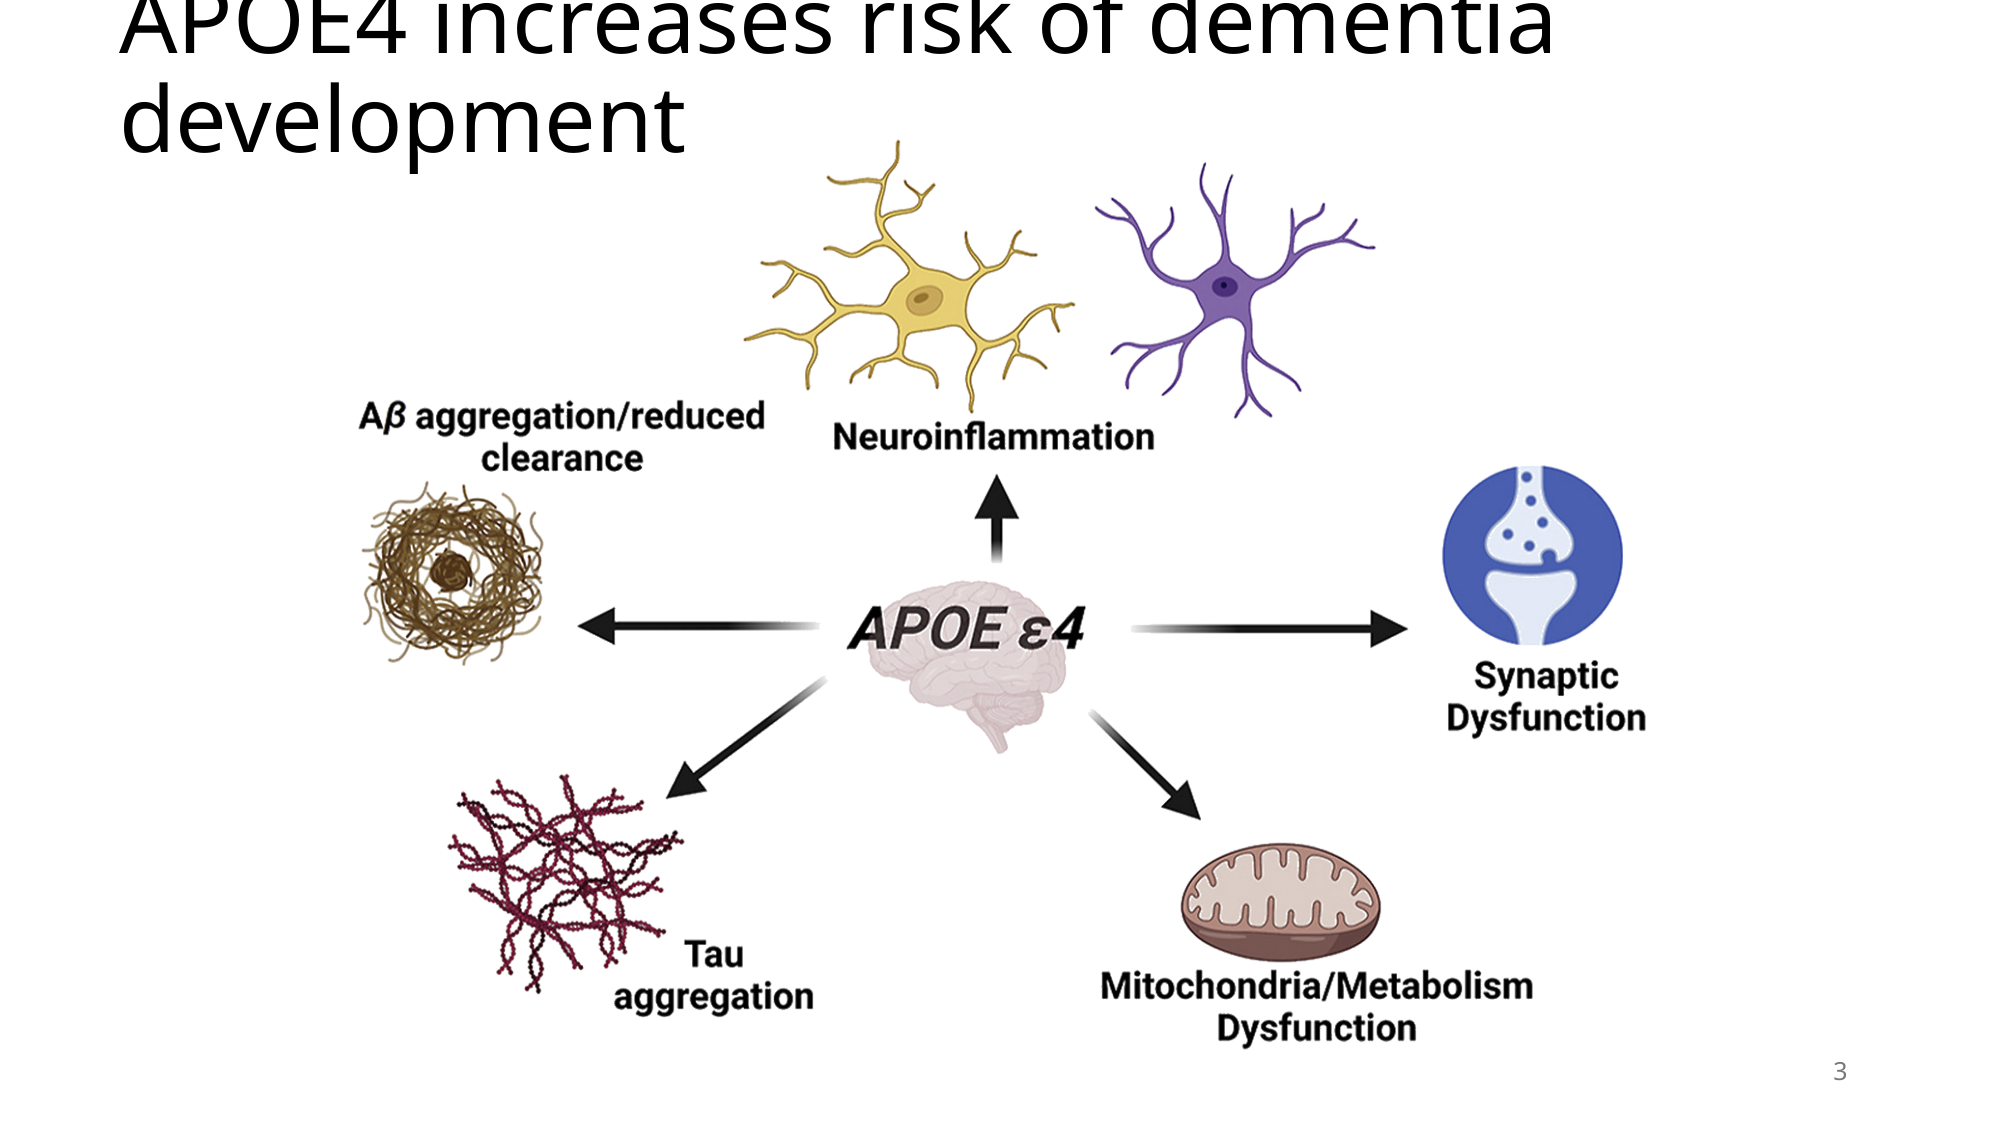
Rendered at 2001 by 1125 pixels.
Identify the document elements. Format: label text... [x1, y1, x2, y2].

picture [352, 133, 1648, 1053]
slide_number 3 [1412, 1042, 1863, 1103]
title APOE4 increases risk of dementia development [104, 12, 1896, 135]
